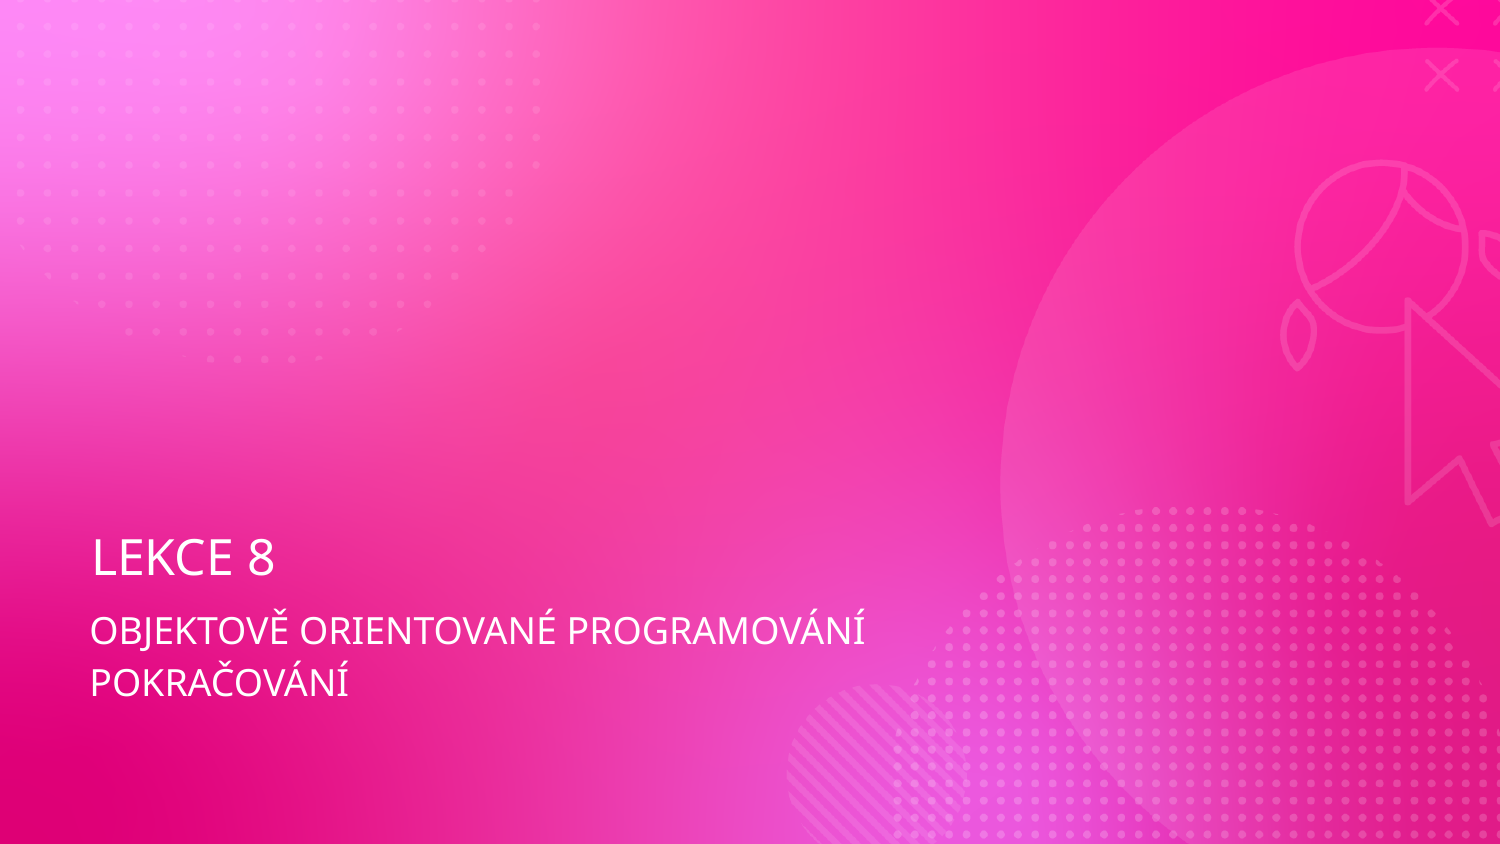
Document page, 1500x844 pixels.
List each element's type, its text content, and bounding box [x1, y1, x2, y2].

subtitle OBJEKTOVĚ ORIENTOVANÉ PROGRAMOVÁNÍ POKRAČOVÁNÍ [74, 600, 902, 738]
picture [0, 0, 1500, 844]
title LEKCE 8 [76, 208, 904, 600]
